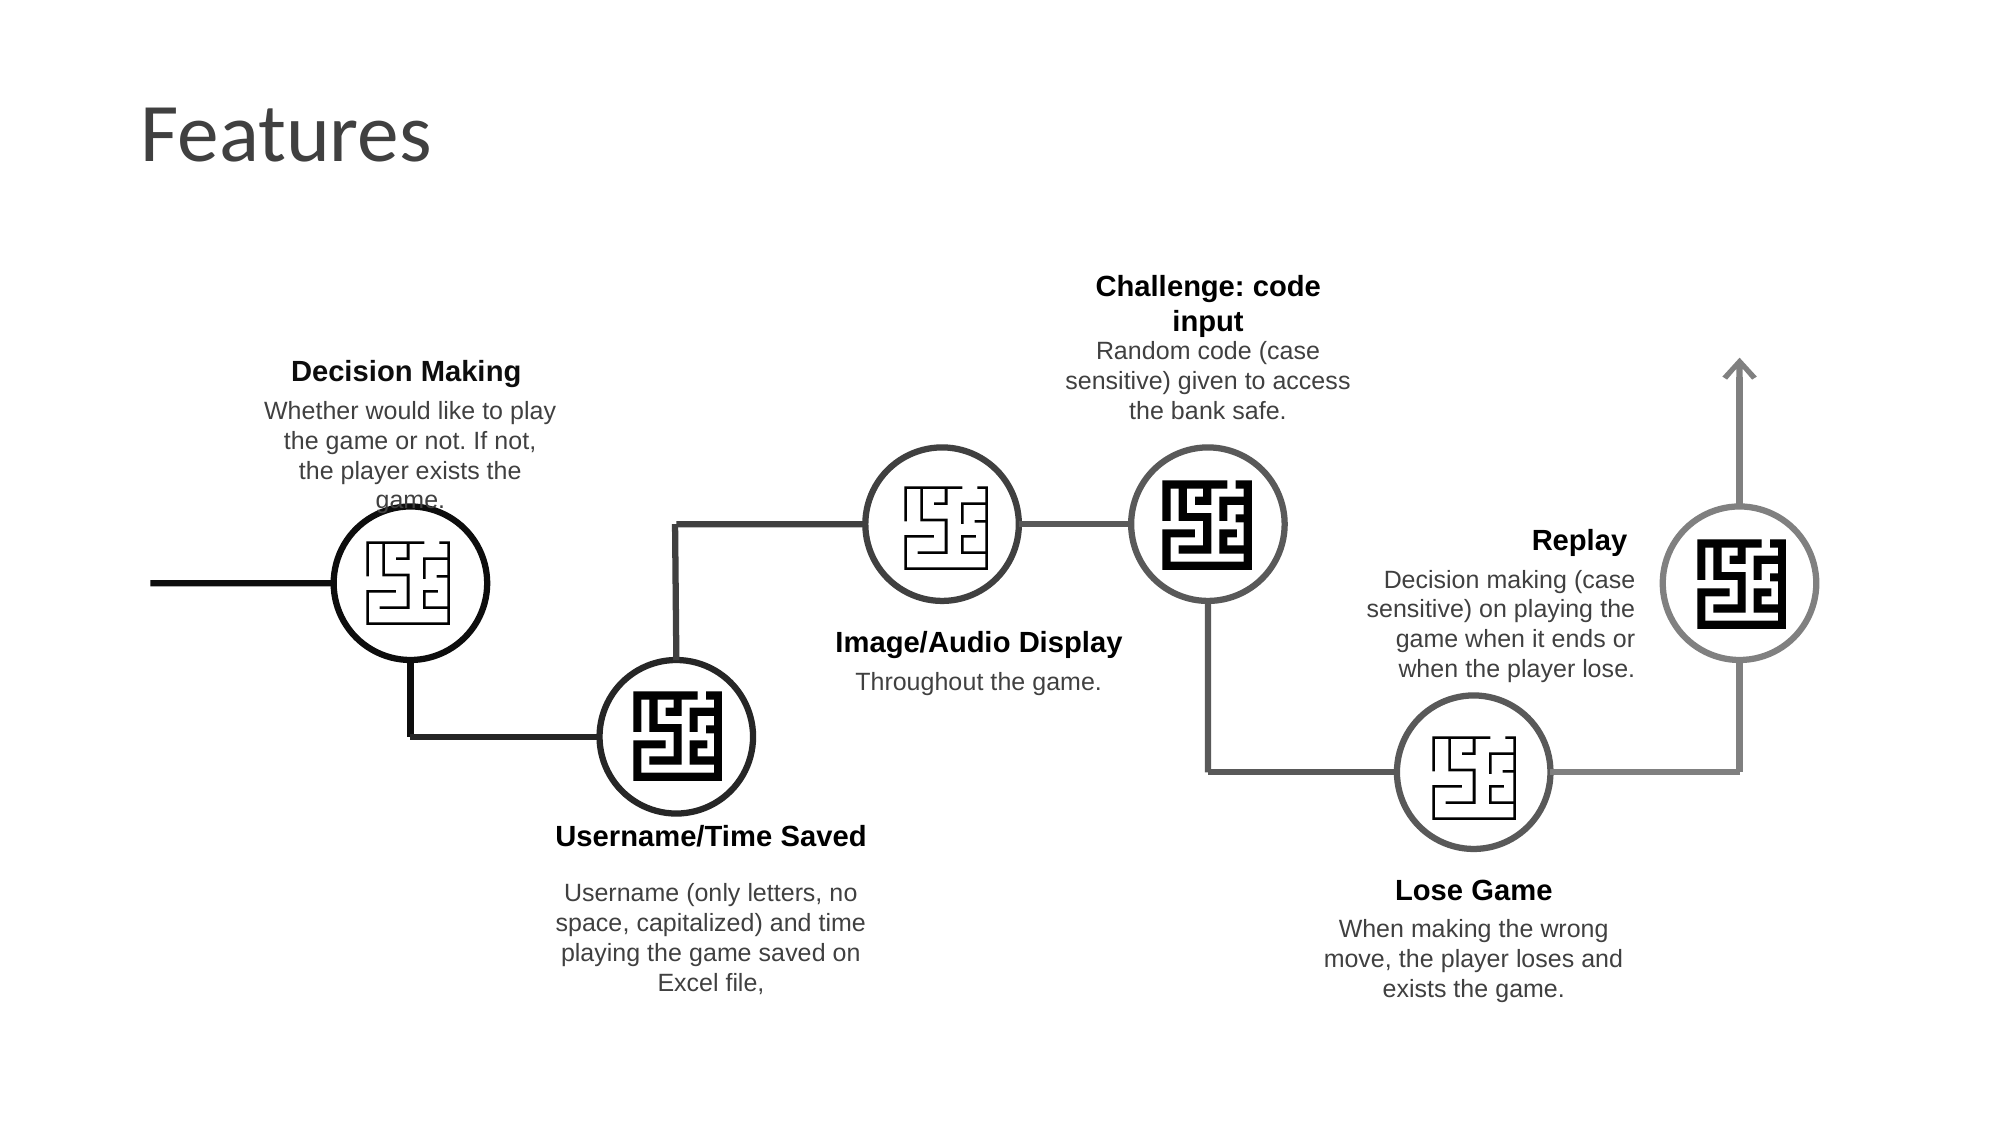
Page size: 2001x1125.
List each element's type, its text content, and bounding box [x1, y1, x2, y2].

text_box [894, 445, 990, 461]
text_box [1812, 552, 1819, 615]
text_box [634, 658, 719, 670]
list Features [125, 75, 2000, 195]
text_box [1163, 445, 1253, 459]
text_box [332, 589, 338, 615]
picture [613, 671, 742, 801]
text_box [1307, 862, 1641, 1012]
text_box [1129, 489, 1137, 559]
text_box [1711, 657, 1768, 662]
text_box [748, 704, 756, 770]
picture [881, 463, 1011, 593]
text_box [1394, 737, 1403, 808]
text_box [1424, 700, 1524, 711]
text_box [597, 699, 607, 775]
text_box [1277, 486, 1287, 563]
picture [1408, 712, 1539, 843]
text_box [331, 552, 338, 585]
text_box [1695, 504, 1784, 518]
picture [343, 518, 473, 649]
text_box [1015, 494, 1021, 526]
text_box [863, 481, 876, 568]
text_box [1660, 544, 1671, 623]
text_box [512, 809, 910, 1006]
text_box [782, 615, 1176, 704]
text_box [248, 344, 573, 494]
picture [1676, 519, 1806, 649]
text_box [478, 542, 490, 624]
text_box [1326, 513, 1651, 693]
text_box [1015, 529, 1021, 555]
text_box [380, 656, 441, 662]
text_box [1046, 258, 1371, 434]
text_box [1183, 599, 1233, 603]
text_box [367, 504, 454, 517]
picture [1142, 460, 1272, 590]
text_box [1543, 734, 1553, 810]
